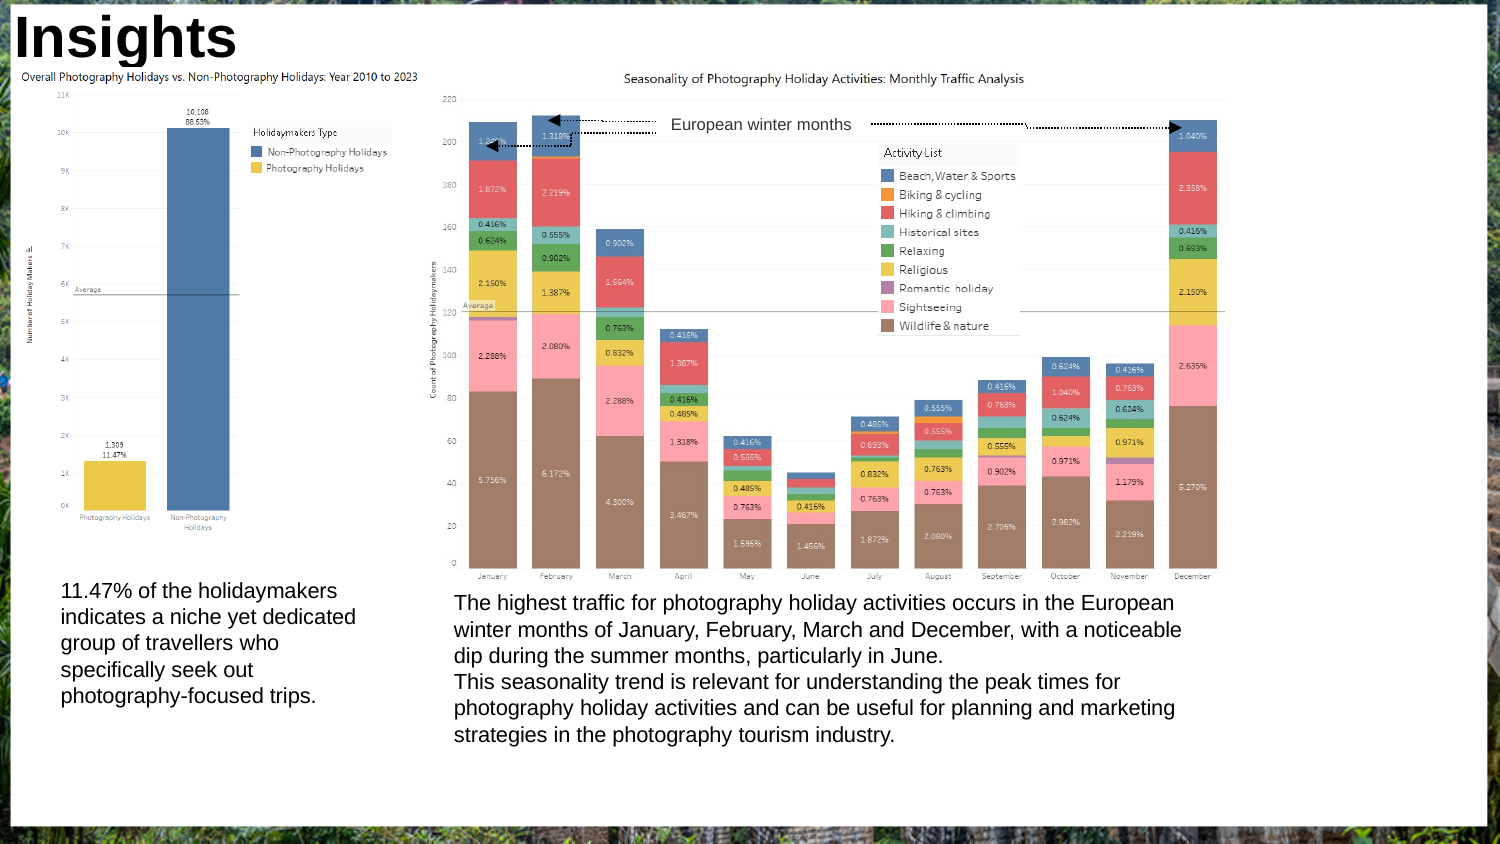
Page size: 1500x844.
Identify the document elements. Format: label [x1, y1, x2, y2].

text_box [485, 132, 657, 147]
text_box [870, 123, 1183, 129]
picture [0, 0, 1500, 844]
